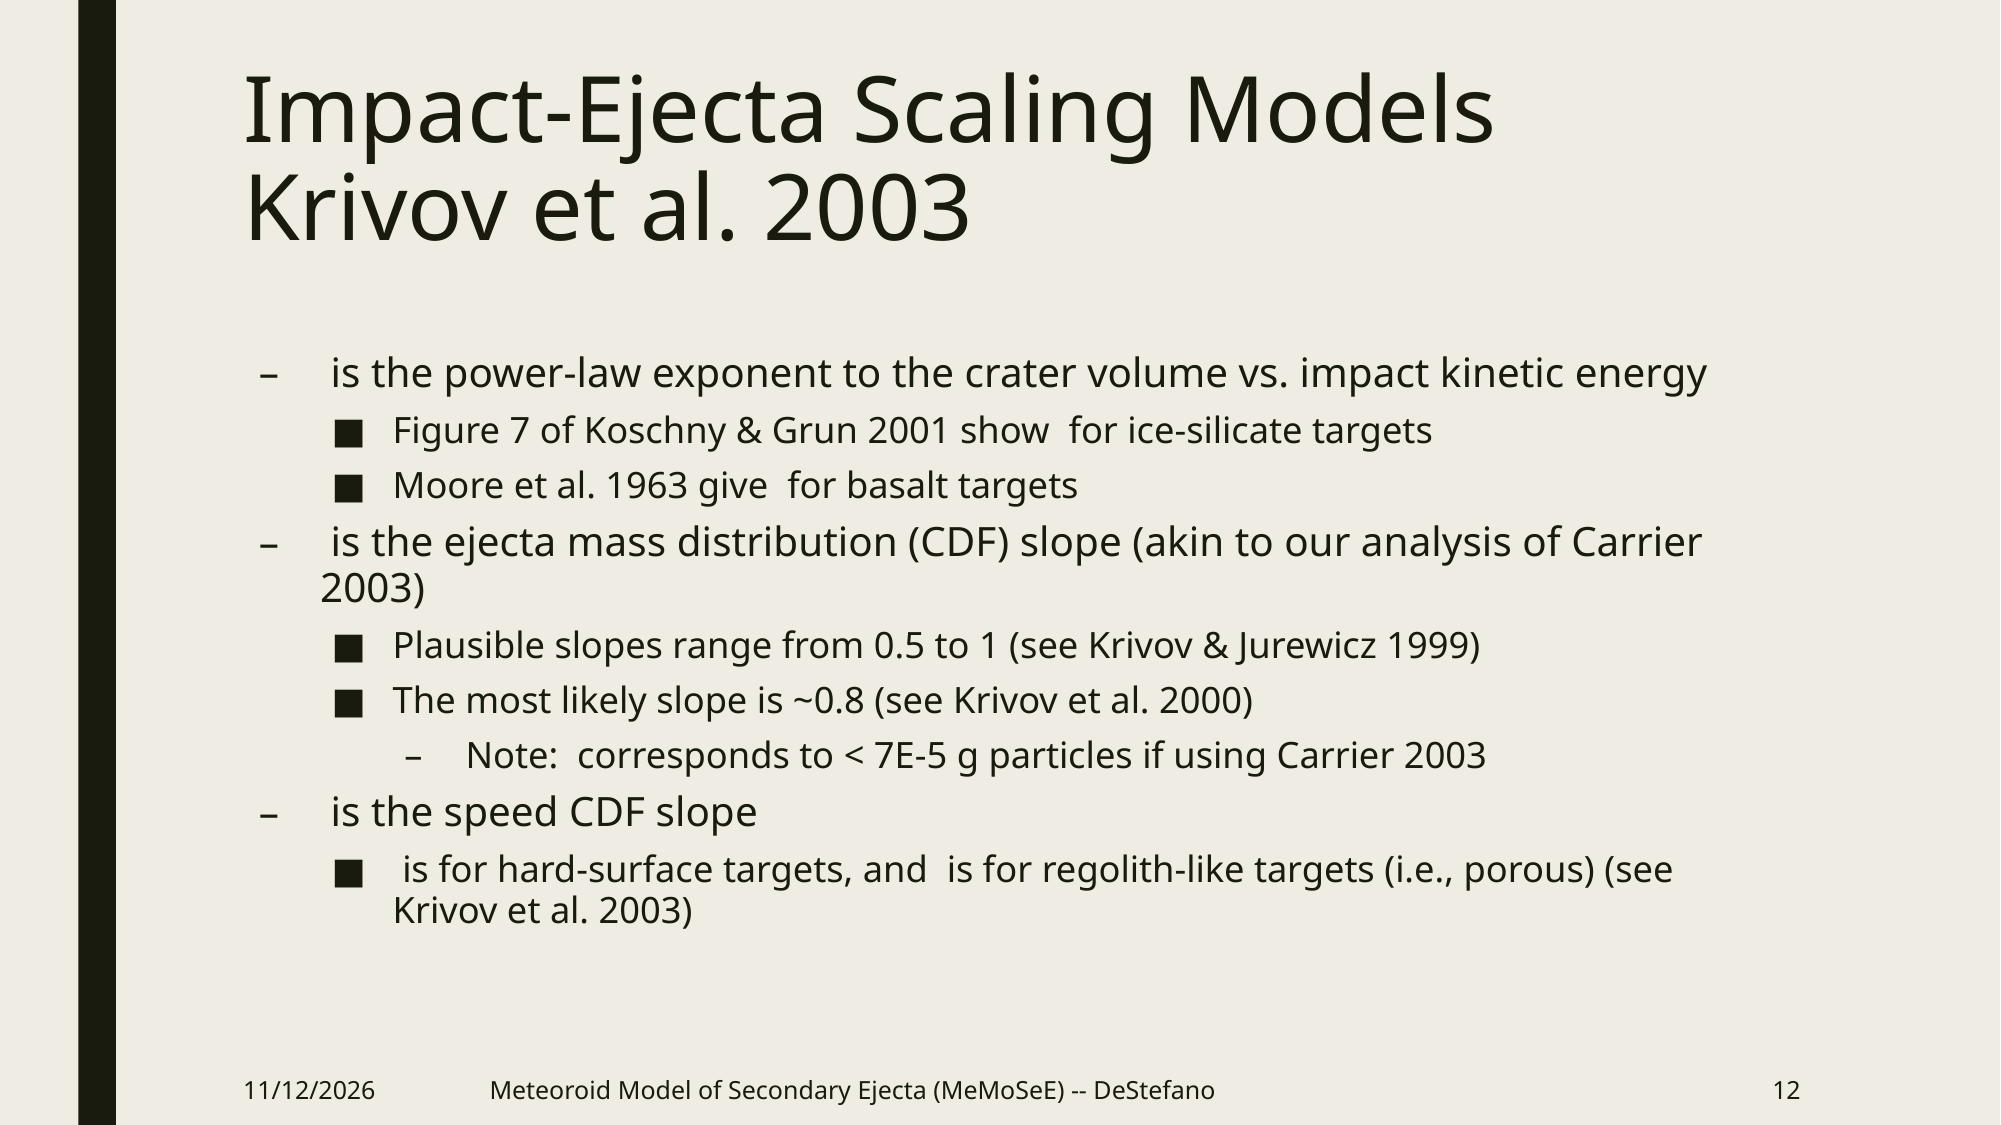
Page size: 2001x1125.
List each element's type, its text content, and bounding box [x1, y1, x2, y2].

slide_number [228, 1058, 426, 1125]
slide_number 12 [1553, 1058, 1816, 1125]
title Impact-Ejecta Scaling Models Krivov et al. 2003 [228, 56, 1804, 301]
footer Meteoroid Model of Secondary Ejecta (MeMoSeE) -- DeStefano [474, 1058, 1505, 1125]
